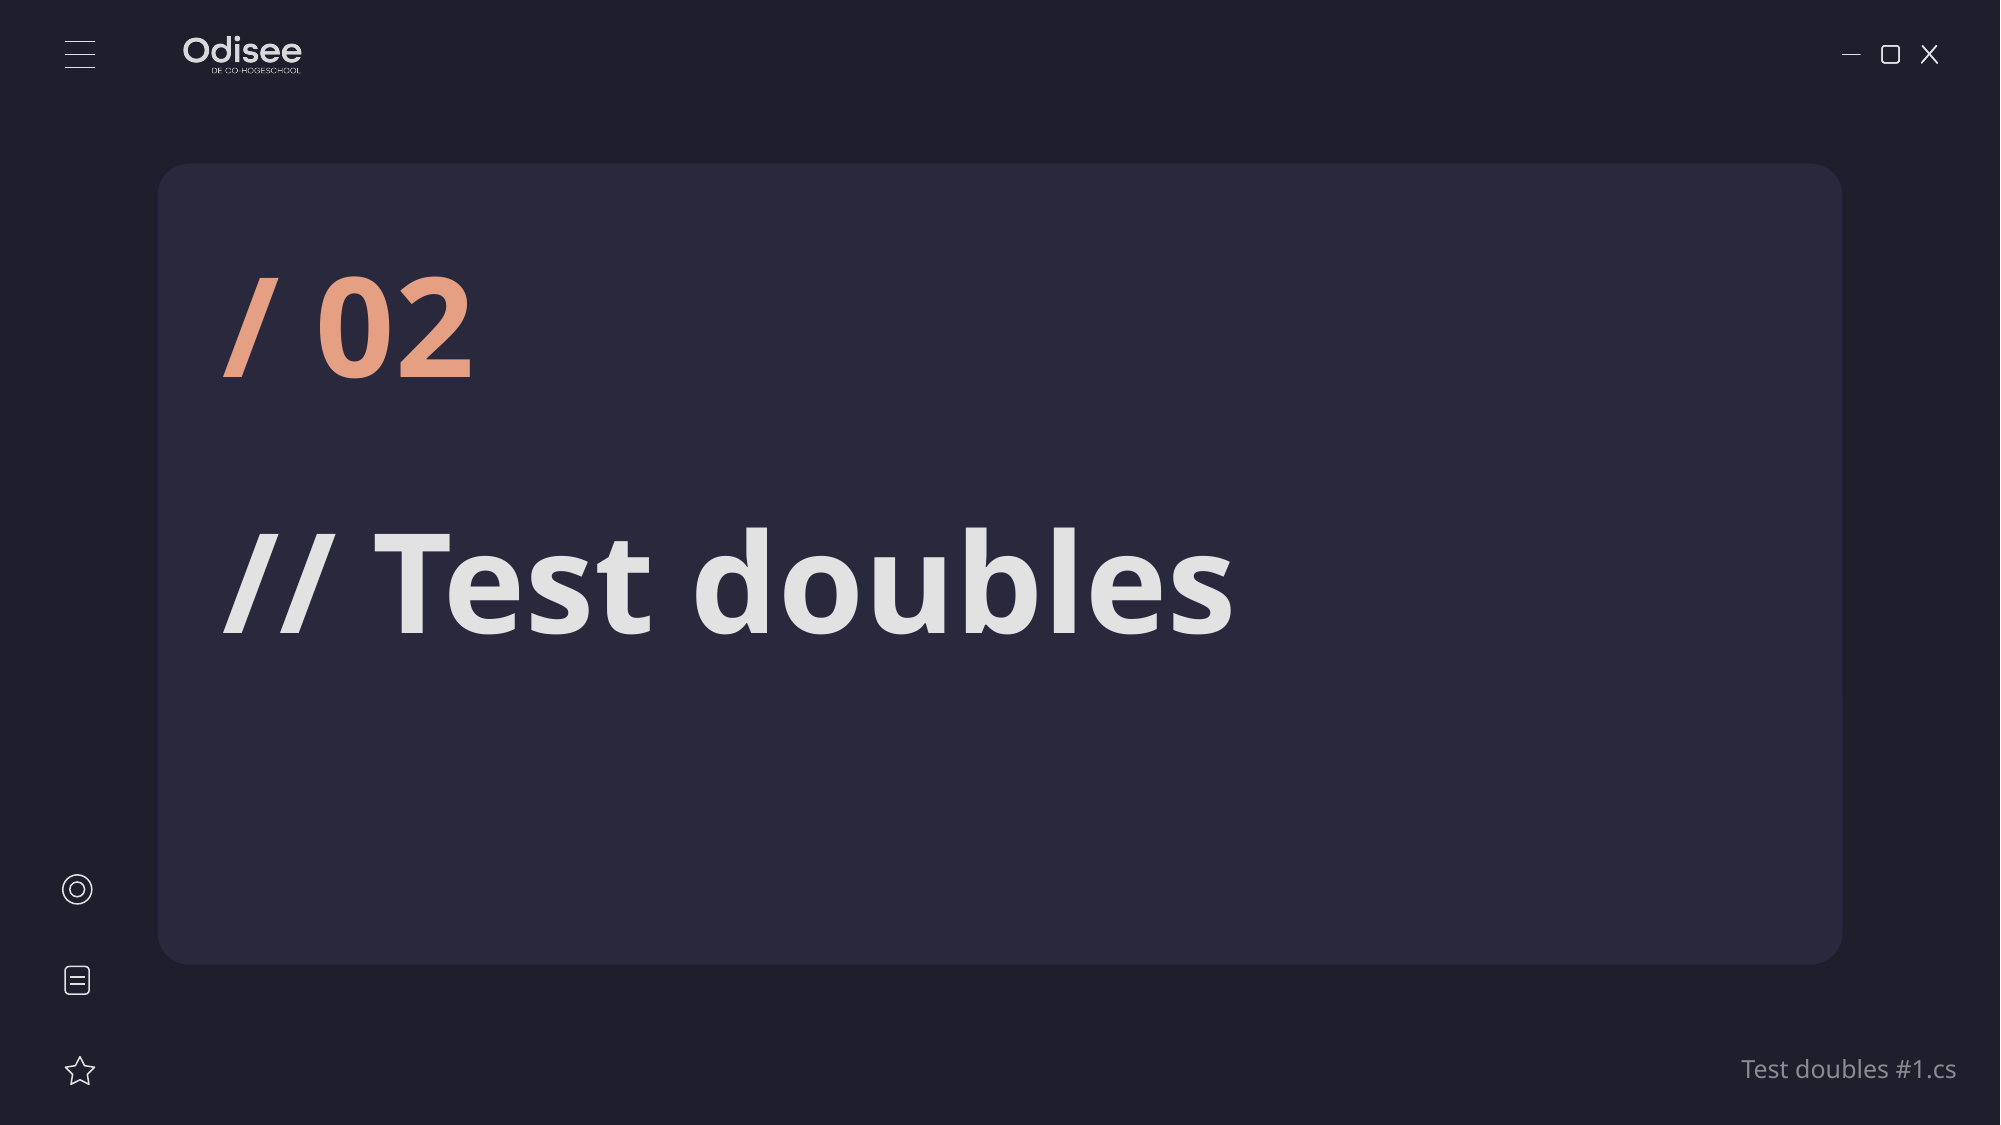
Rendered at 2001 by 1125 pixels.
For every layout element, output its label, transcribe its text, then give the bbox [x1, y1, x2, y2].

title // Test doubles [207, 414, 1708, 743]
title / 02 [207, 230, 563, 415]
picture [157, 10, 328, 99]
footer Test doubles #1.cs [1506, 1040, 1973, 1101]
